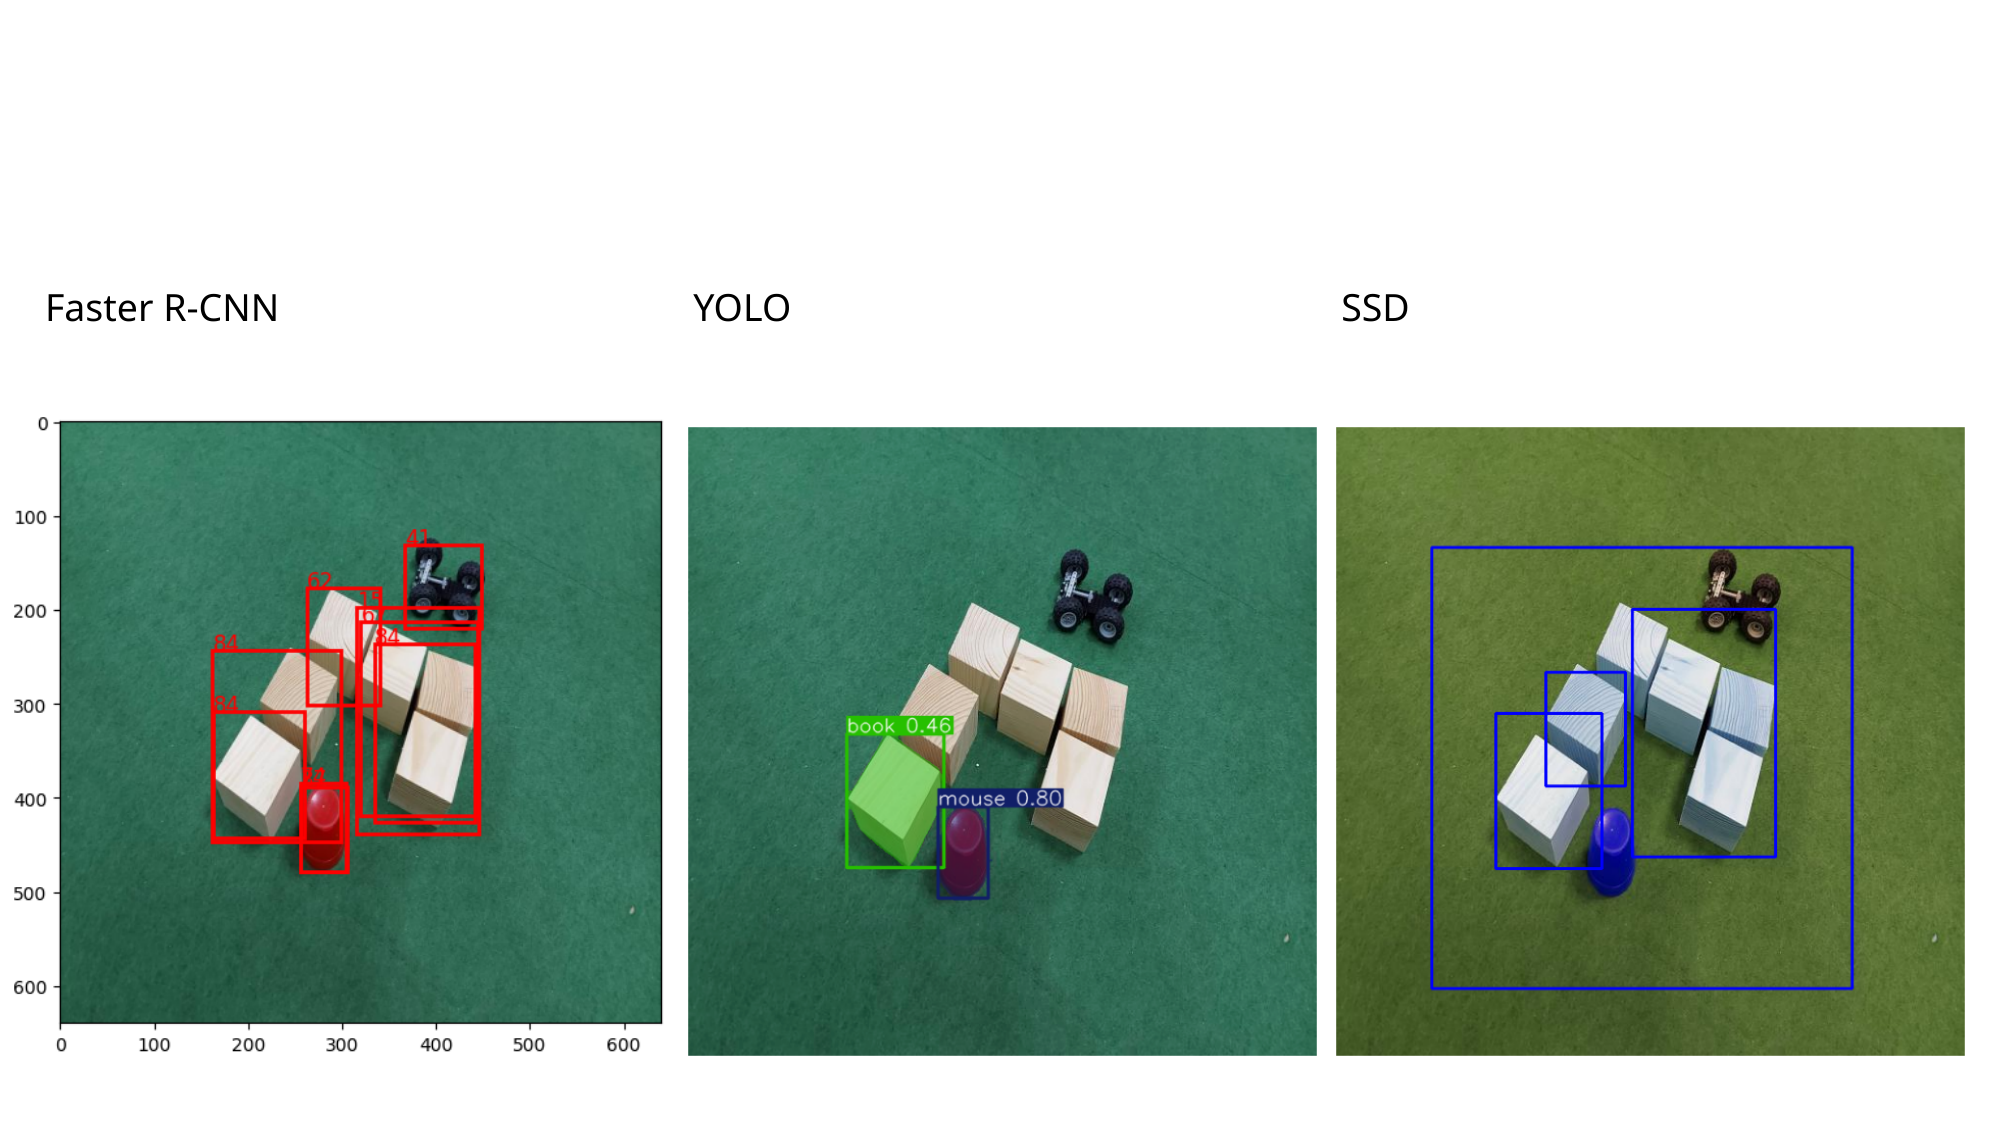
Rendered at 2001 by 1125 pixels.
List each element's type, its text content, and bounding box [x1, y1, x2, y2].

text_box Faster R-CNN [30, 276, 453, 337]
picture [0, 402, 674, 1067]
picture [678, 417, 1976, 1067]
text_box SSD [1326, 276, 1749, 337]
text_box YOLO [678, 276, 1101, 337]
